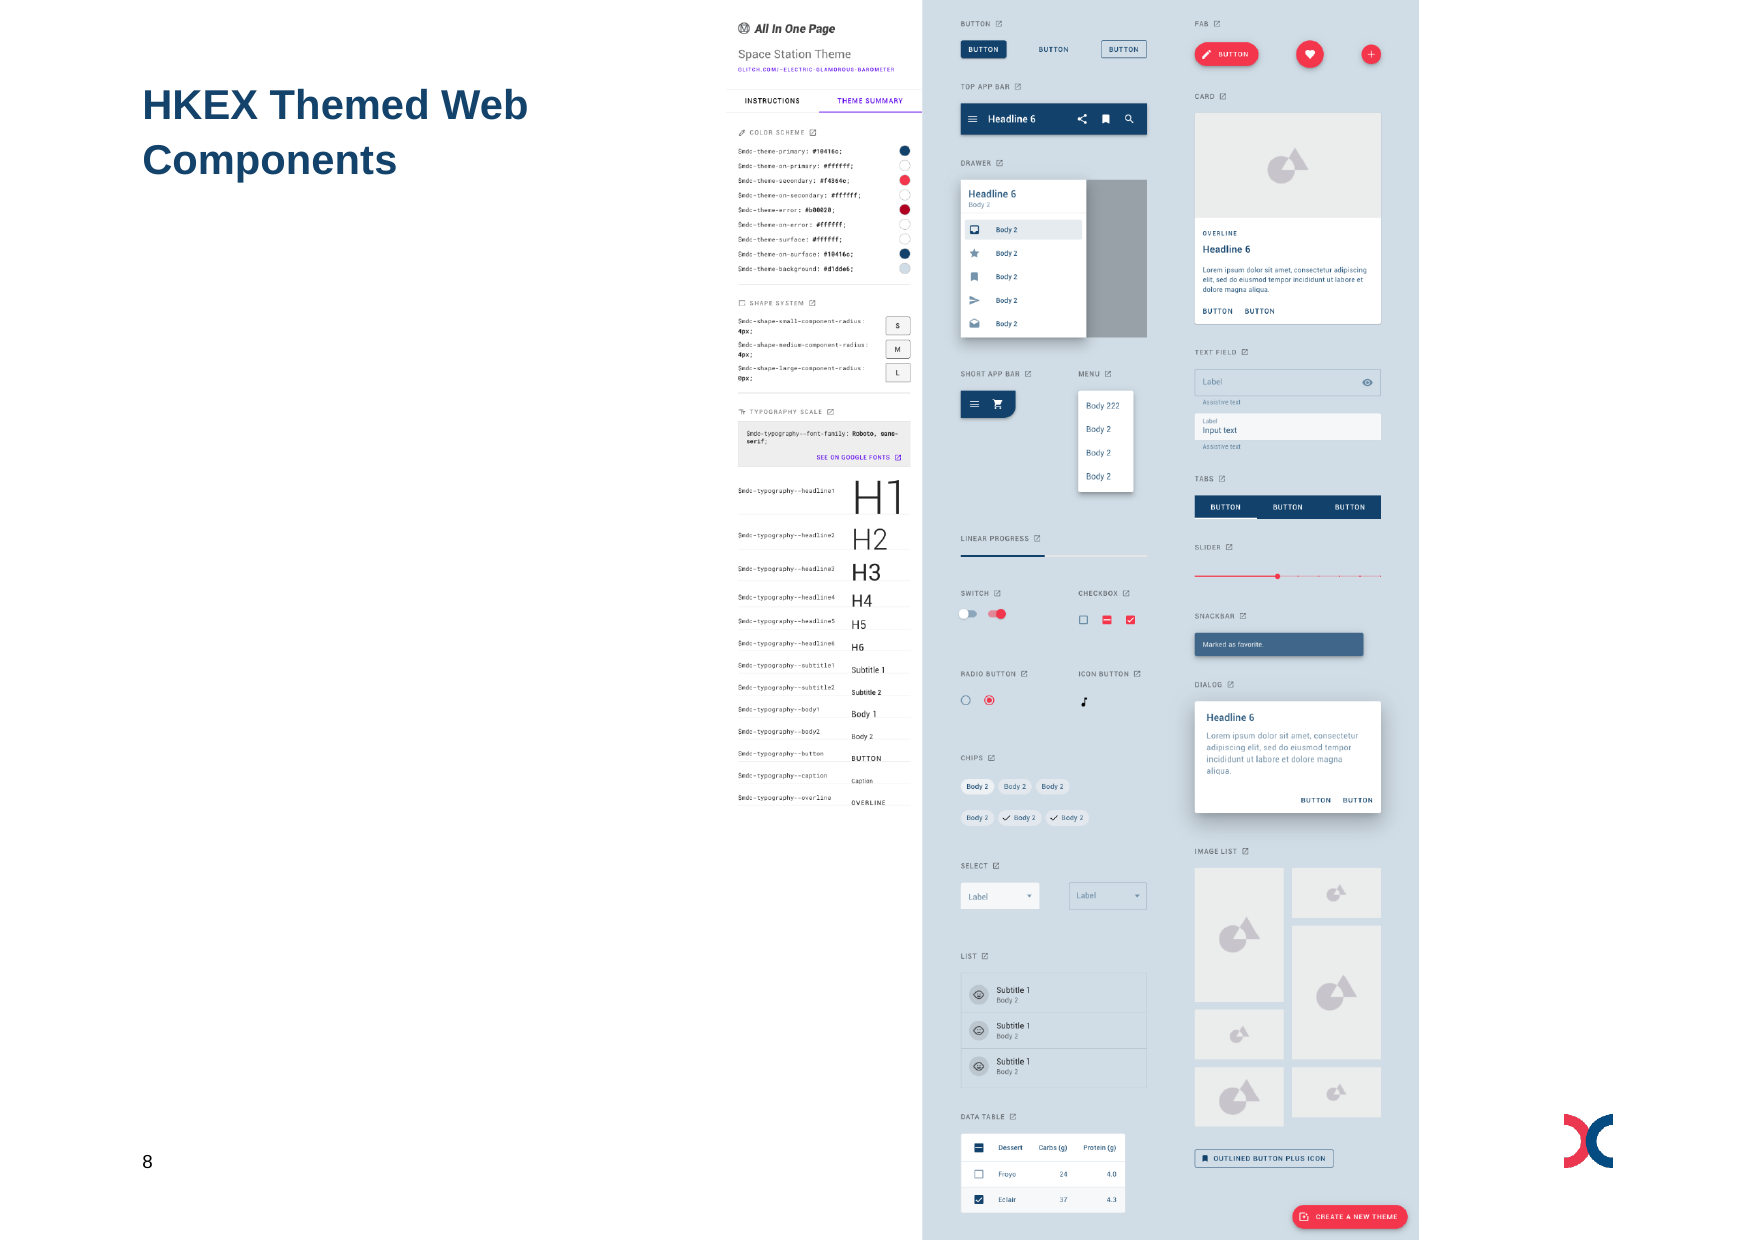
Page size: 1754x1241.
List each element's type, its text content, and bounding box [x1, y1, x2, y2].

title HKEX Themed Web Components [142, 72, 714, 208]
picture [726, 0, 1419, 1241]
picture [1564, 1114, 1613, 1168]
slide_number 8 [142, 1140, 245, 1172]
